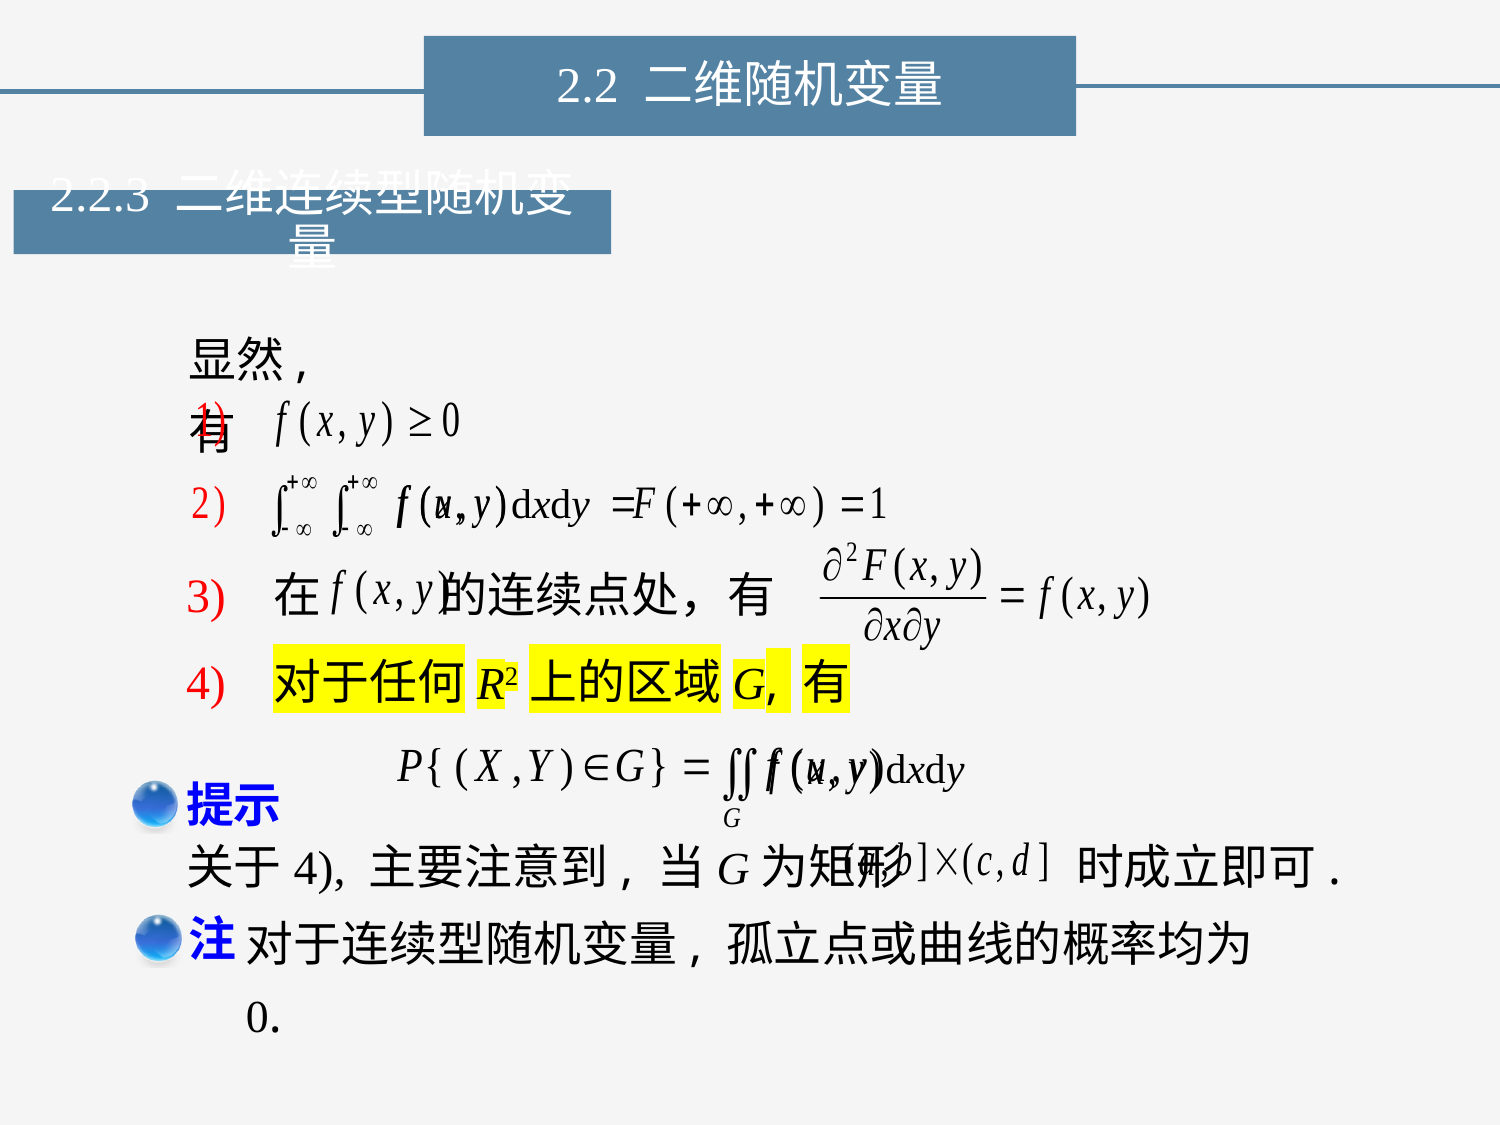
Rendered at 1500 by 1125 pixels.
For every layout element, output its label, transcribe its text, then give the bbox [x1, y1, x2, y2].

text_box 4) 对于任何R2上的区域G, 有 [171, 643, 955, 717]
text_box 2.2 二维随机变量 [423, 35, 1077, 136]
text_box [129, 766, 321, 843]
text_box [191, 386, 469, 459]
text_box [812, 529, 1160, 658]
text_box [386, 729, 986, 814]
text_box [183, 457, 893, 543]
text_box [171, 814, 1334, 903]
text_box 2.2.3 二维连续型随机变量 [13, 190, 612, 255]
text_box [132, 900, 324, 977]
text_box 对于连续型随机变量, 孤立点或曲线的概率均为0. [231, 903, 1286, 1050]
picture [753, 734, 885, 802]
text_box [171, 556, 812, 631]
picture [382, 469, 511, 535]
text_box 显然, 有 [173, 308, 383, 467]
